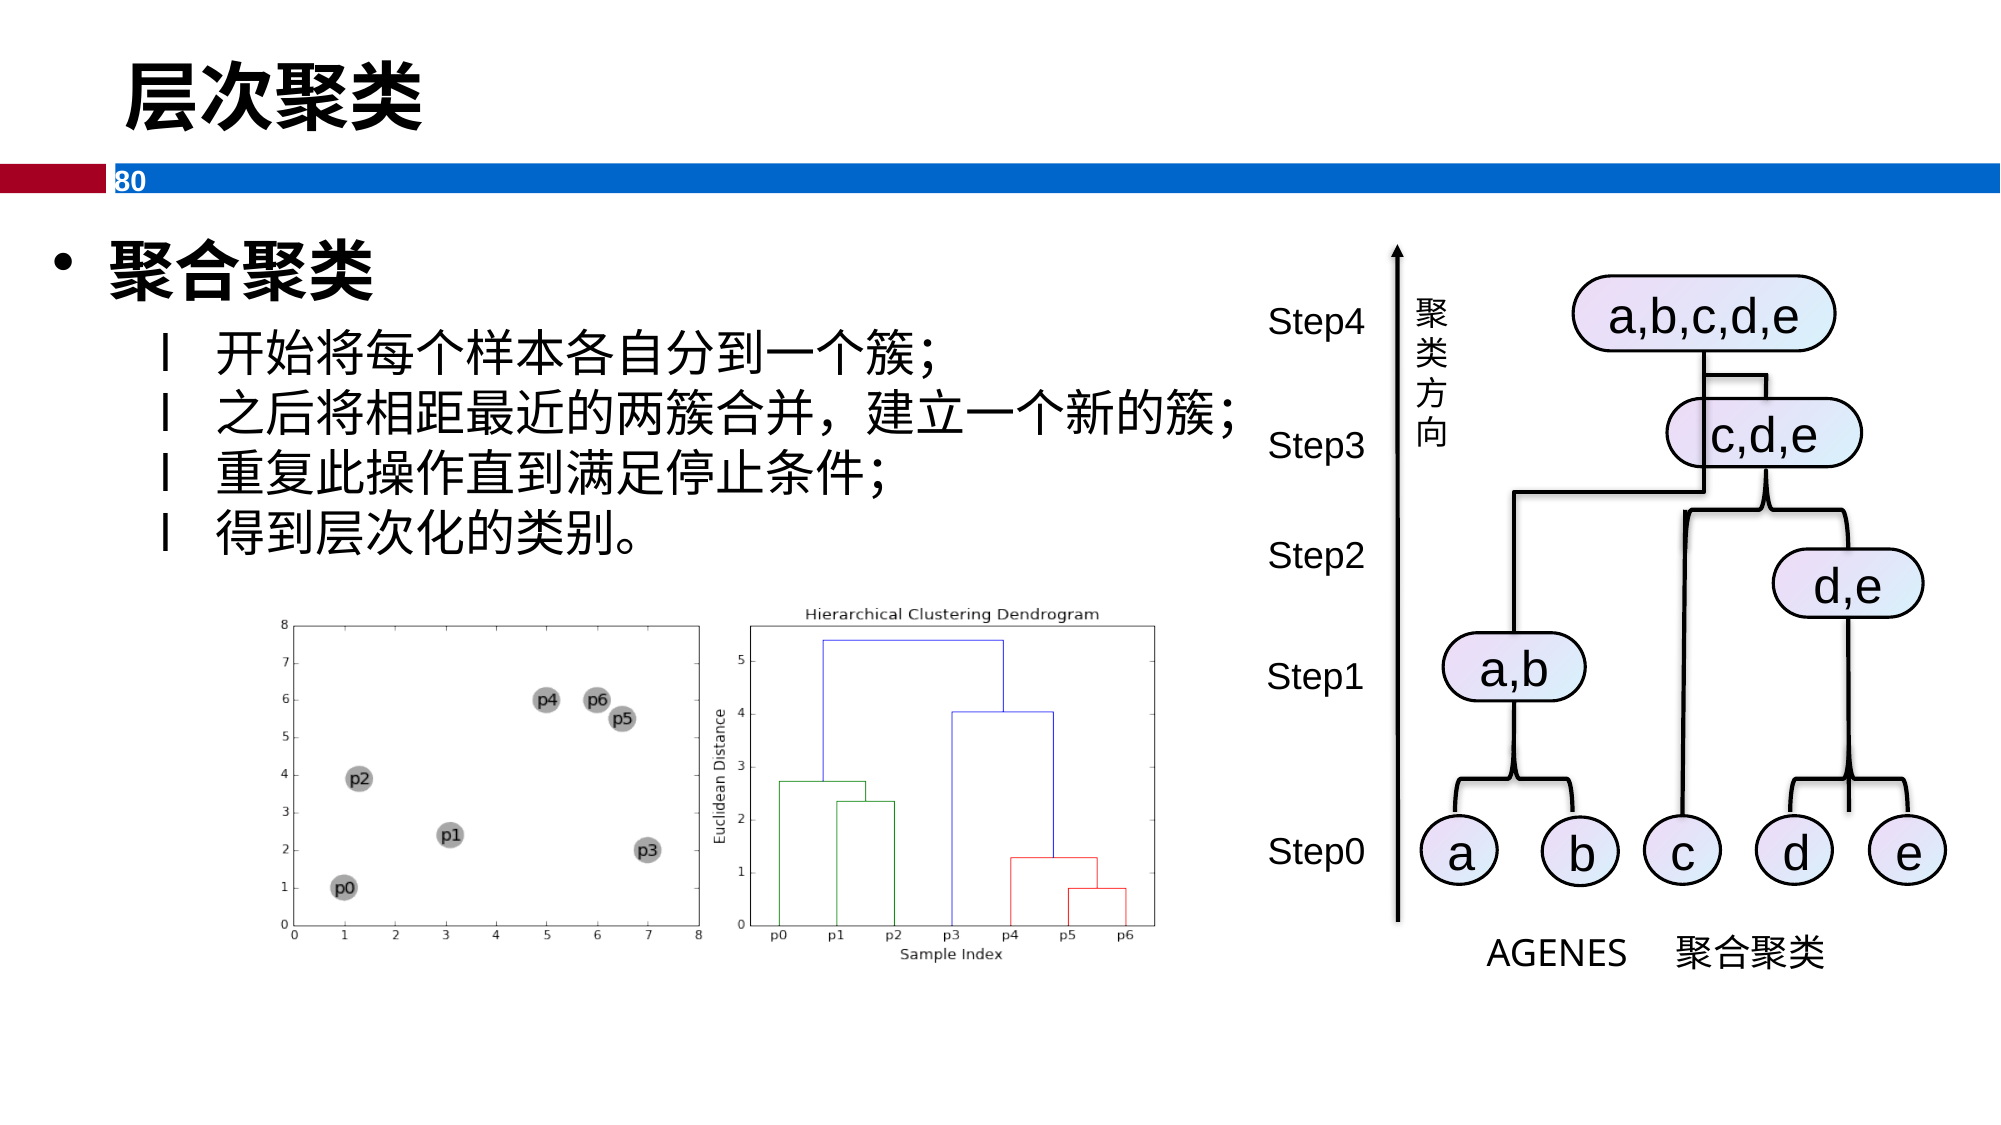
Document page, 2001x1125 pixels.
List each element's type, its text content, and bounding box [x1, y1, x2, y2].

title 层次聚类 [109, 38, 2000, 150]
text_box AGENES 聚合聚类 [1471, 921, 2000, 982]
text_box 聚合聚类 [37, 221, 1838, 965]
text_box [1251, 243, 1946, 923]
picture [267, 594, 1169, 977]
